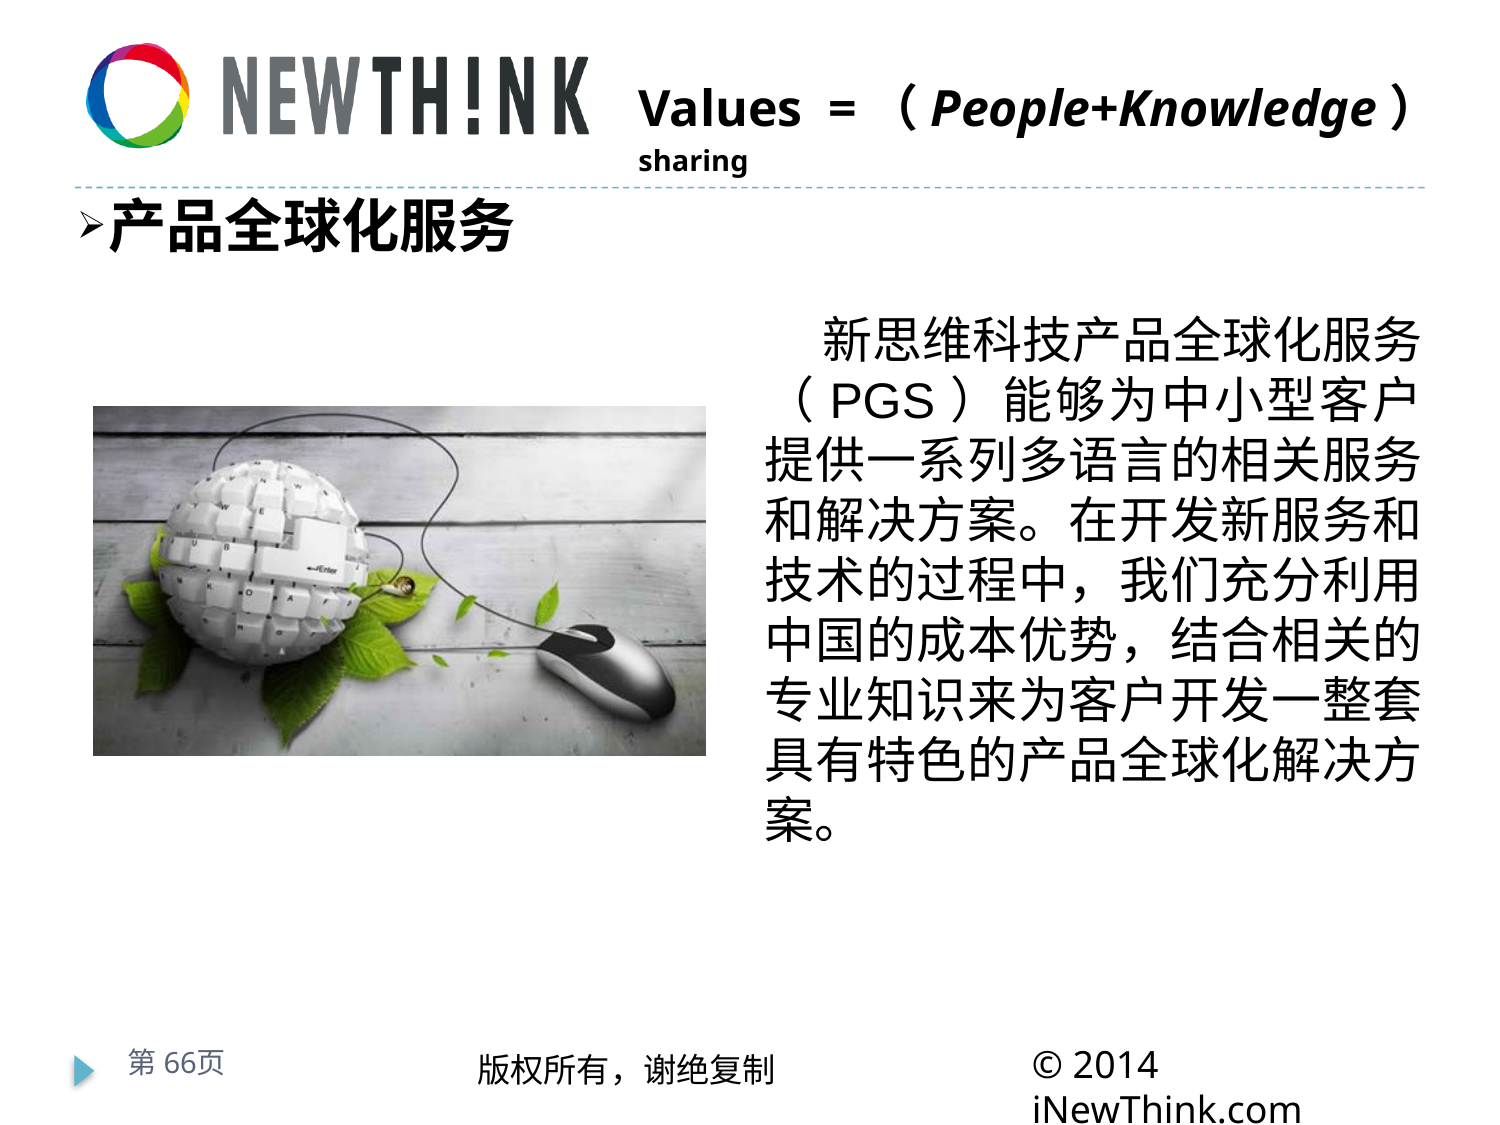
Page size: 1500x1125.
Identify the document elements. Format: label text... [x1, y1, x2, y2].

text_box 新思维科技产品全球化服务（PGS）能够为中小型客户提供一系列多语言的相关服务和解决方案。在开发新服务和技术的过程中，我们充分利用中国的成本优势，结合相关的专业知识来为客户开发一整套具有特色的产品全球化解决方案。 [749, 300, 1438, 856]
slide_number 第66页 [112, 1037, 362, 1098]
picture [74, 35, 600, 157]
text_box 产品全球化服务 [93, 182, 1388, 270]
picture [93, 406, 706, 756]
